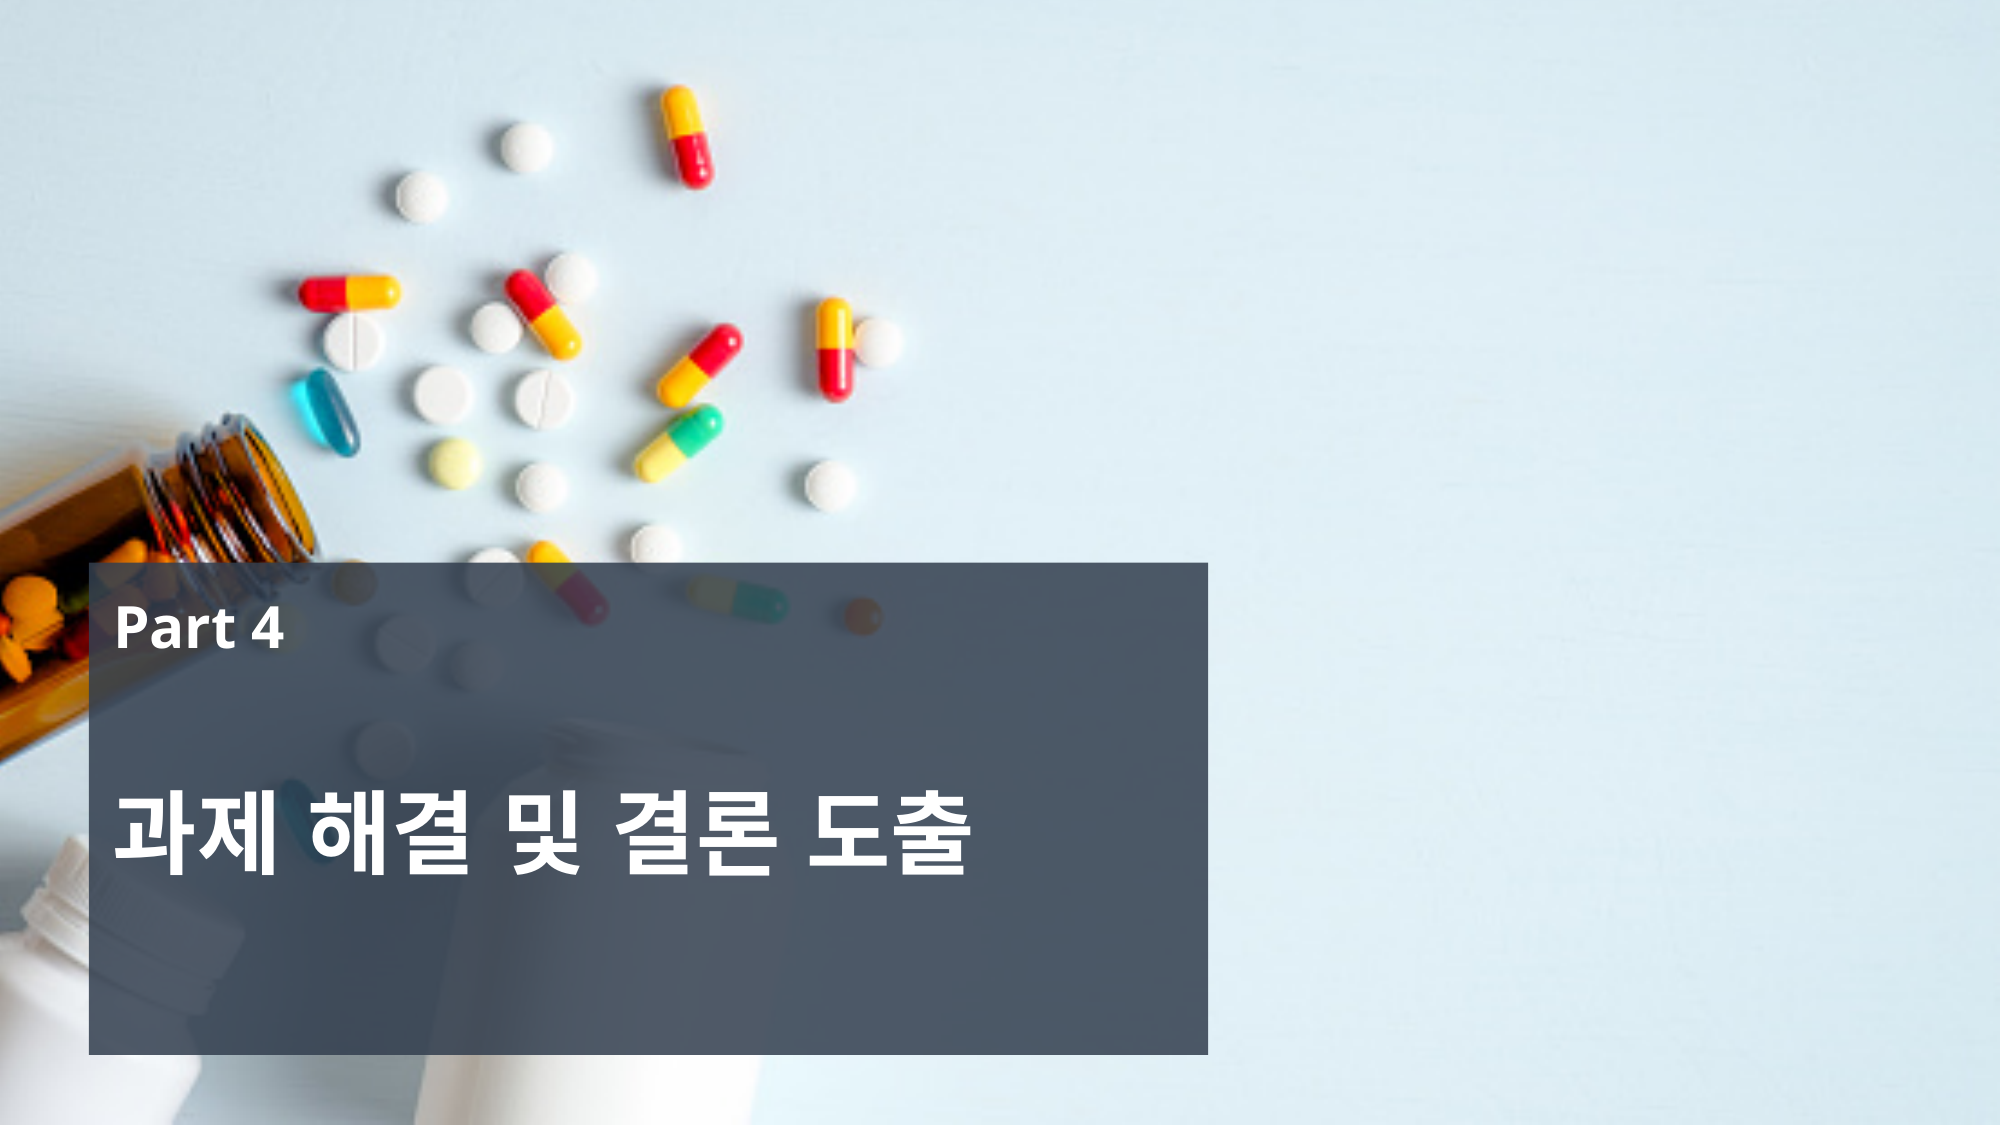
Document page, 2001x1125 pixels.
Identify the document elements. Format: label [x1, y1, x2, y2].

picture [0, 0, 2000, 1125]
text_box [26, 562, 1209, 1055]
